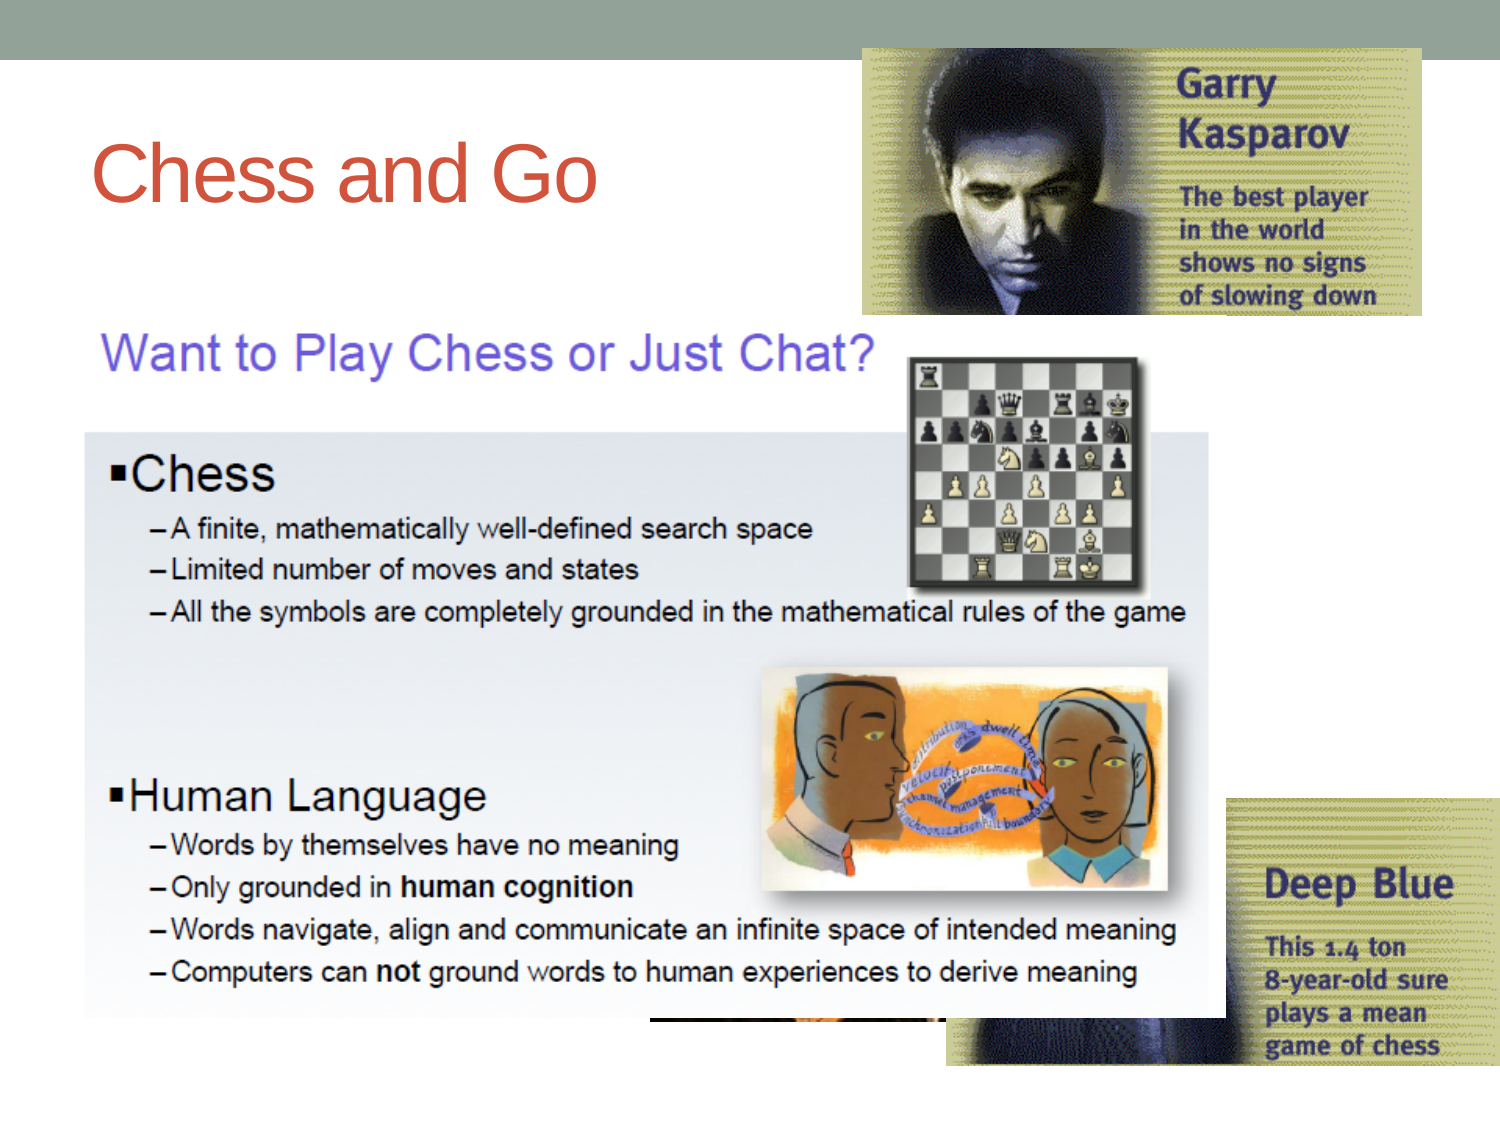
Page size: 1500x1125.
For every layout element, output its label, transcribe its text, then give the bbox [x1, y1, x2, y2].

title Chess and Go [75, 87, 859, 250]
picture [73, 48, 1500, 1067]
